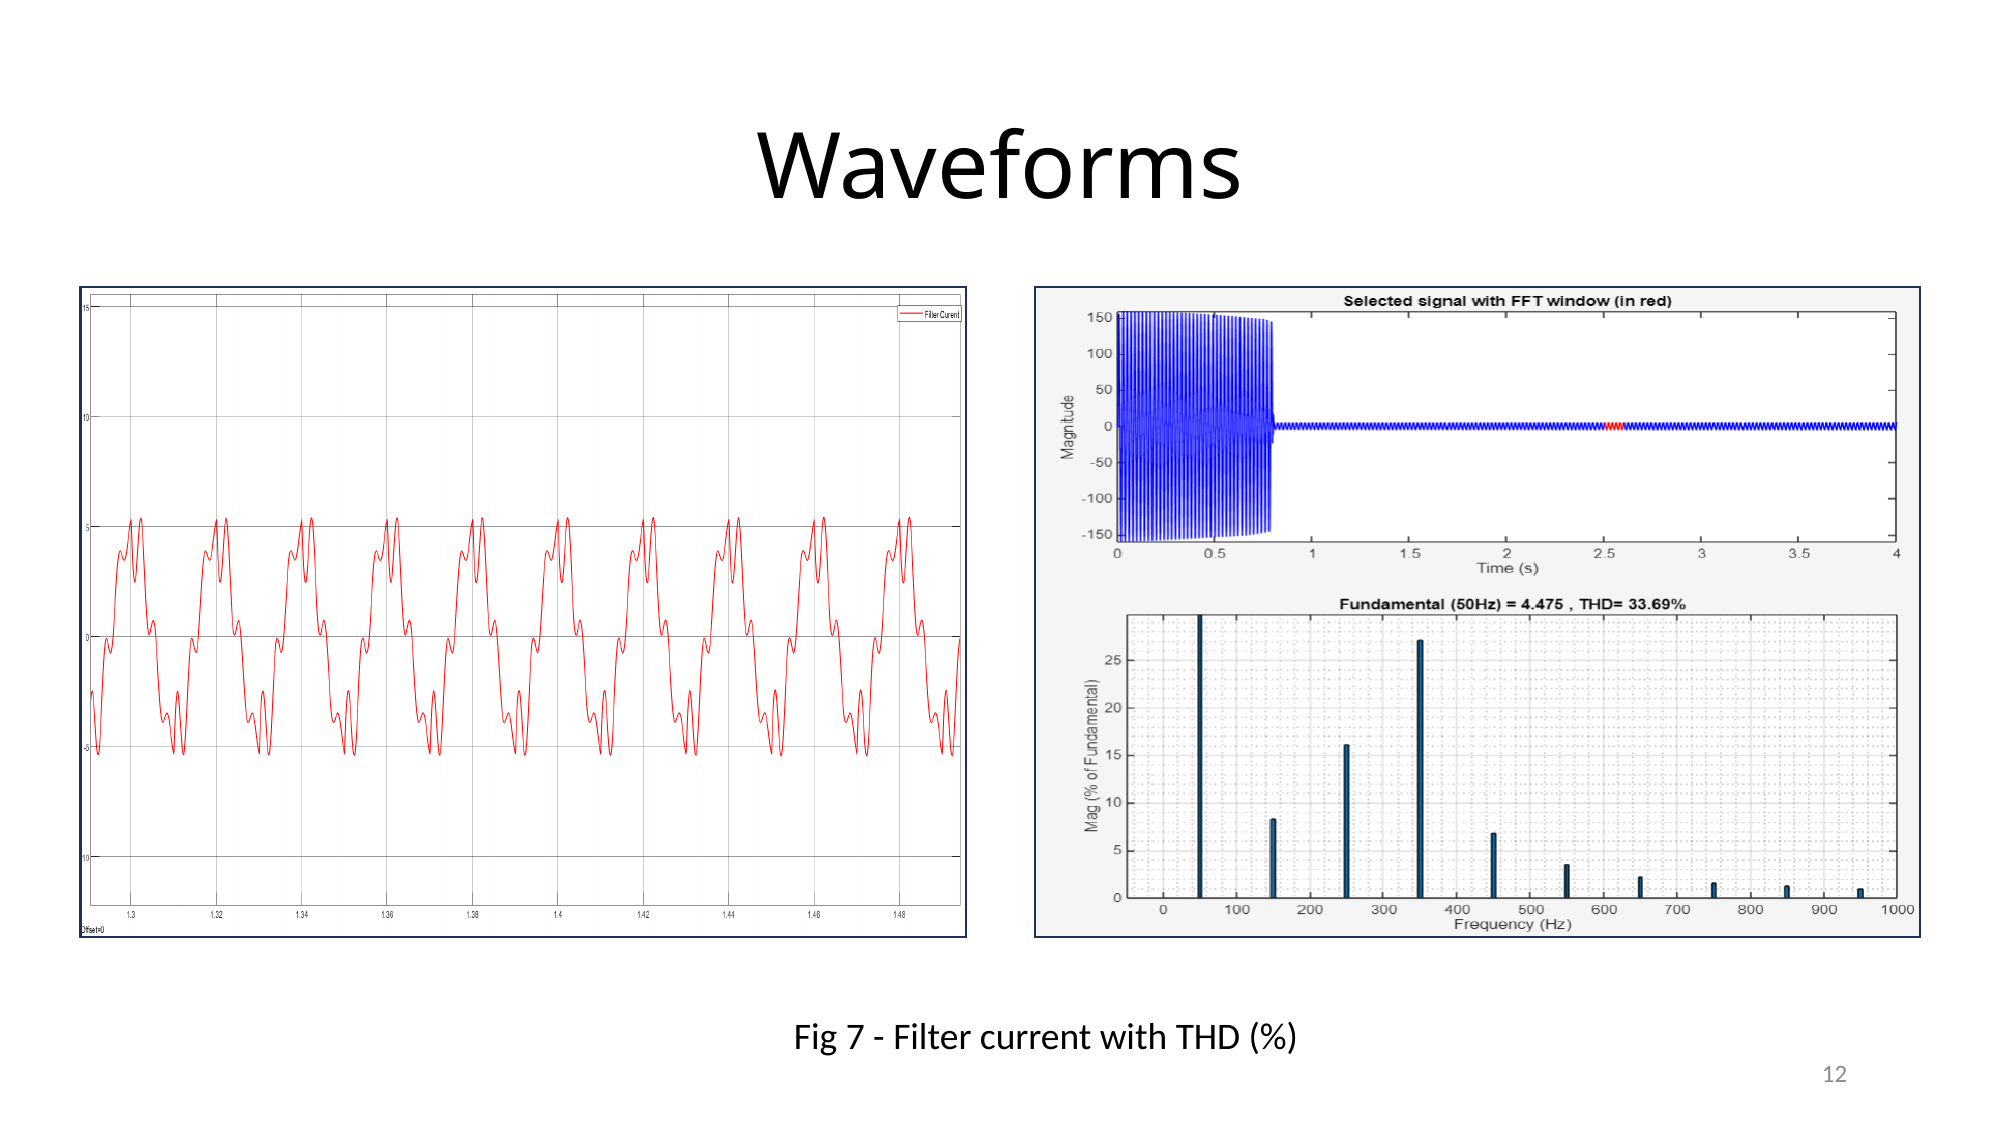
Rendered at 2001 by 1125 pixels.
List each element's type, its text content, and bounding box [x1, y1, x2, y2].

slide_number 12 [1412, 1042, 1863, 1103]
text_box [79, 286, 967, 938]
text_box [1034, 286, 1921, 938]
text_box Fig 7 - Filter current with THD (%) [779, 1004, 1339, 1065]
title Waveforms [137, 59, 1863, 278]
